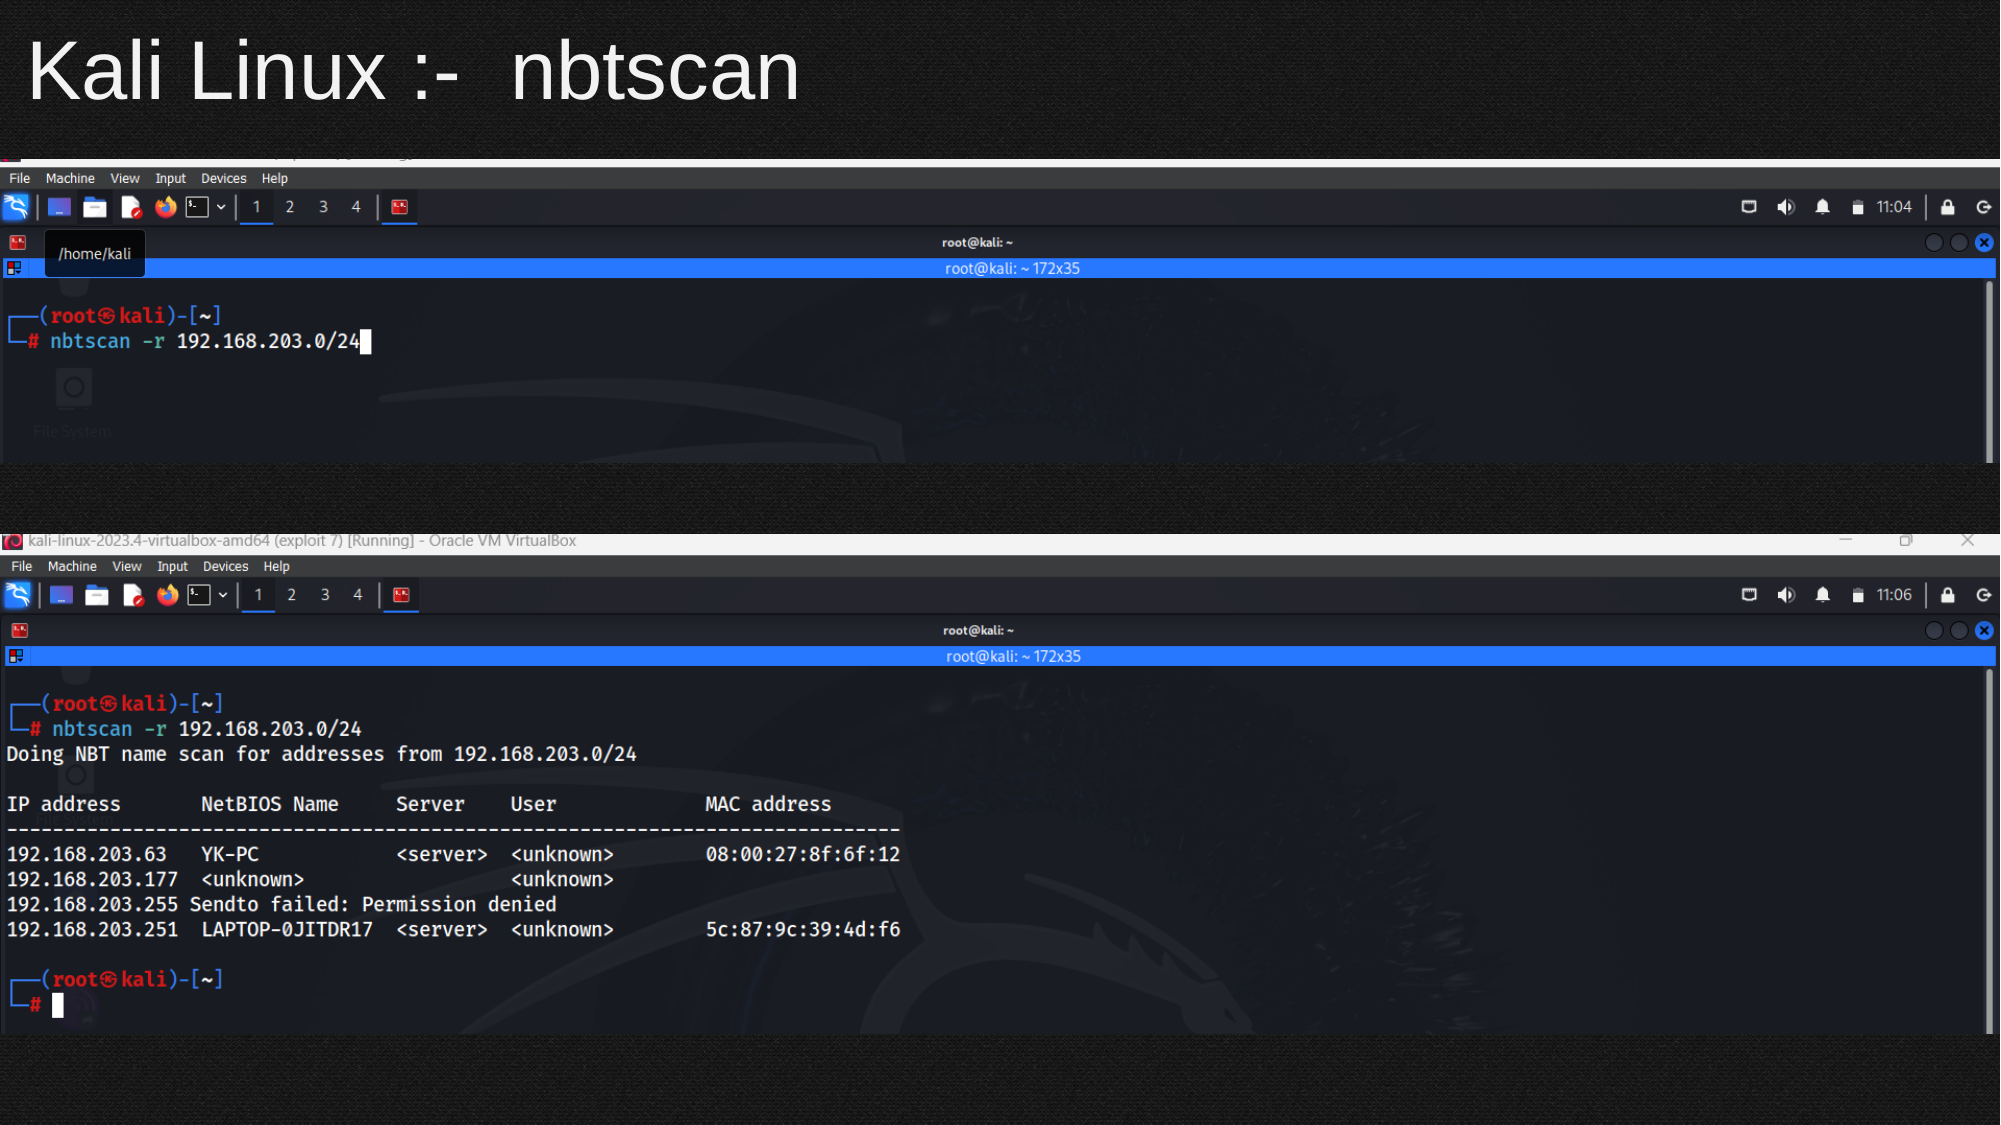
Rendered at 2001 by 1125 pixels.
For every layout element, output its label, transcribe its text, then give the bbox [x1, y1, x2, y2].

picture [0, 0, 2000, 1125]
text_box nbtscan [495, 8, 817, 124]
text_box Kali Linux :- [11, 8, 477, 124]
